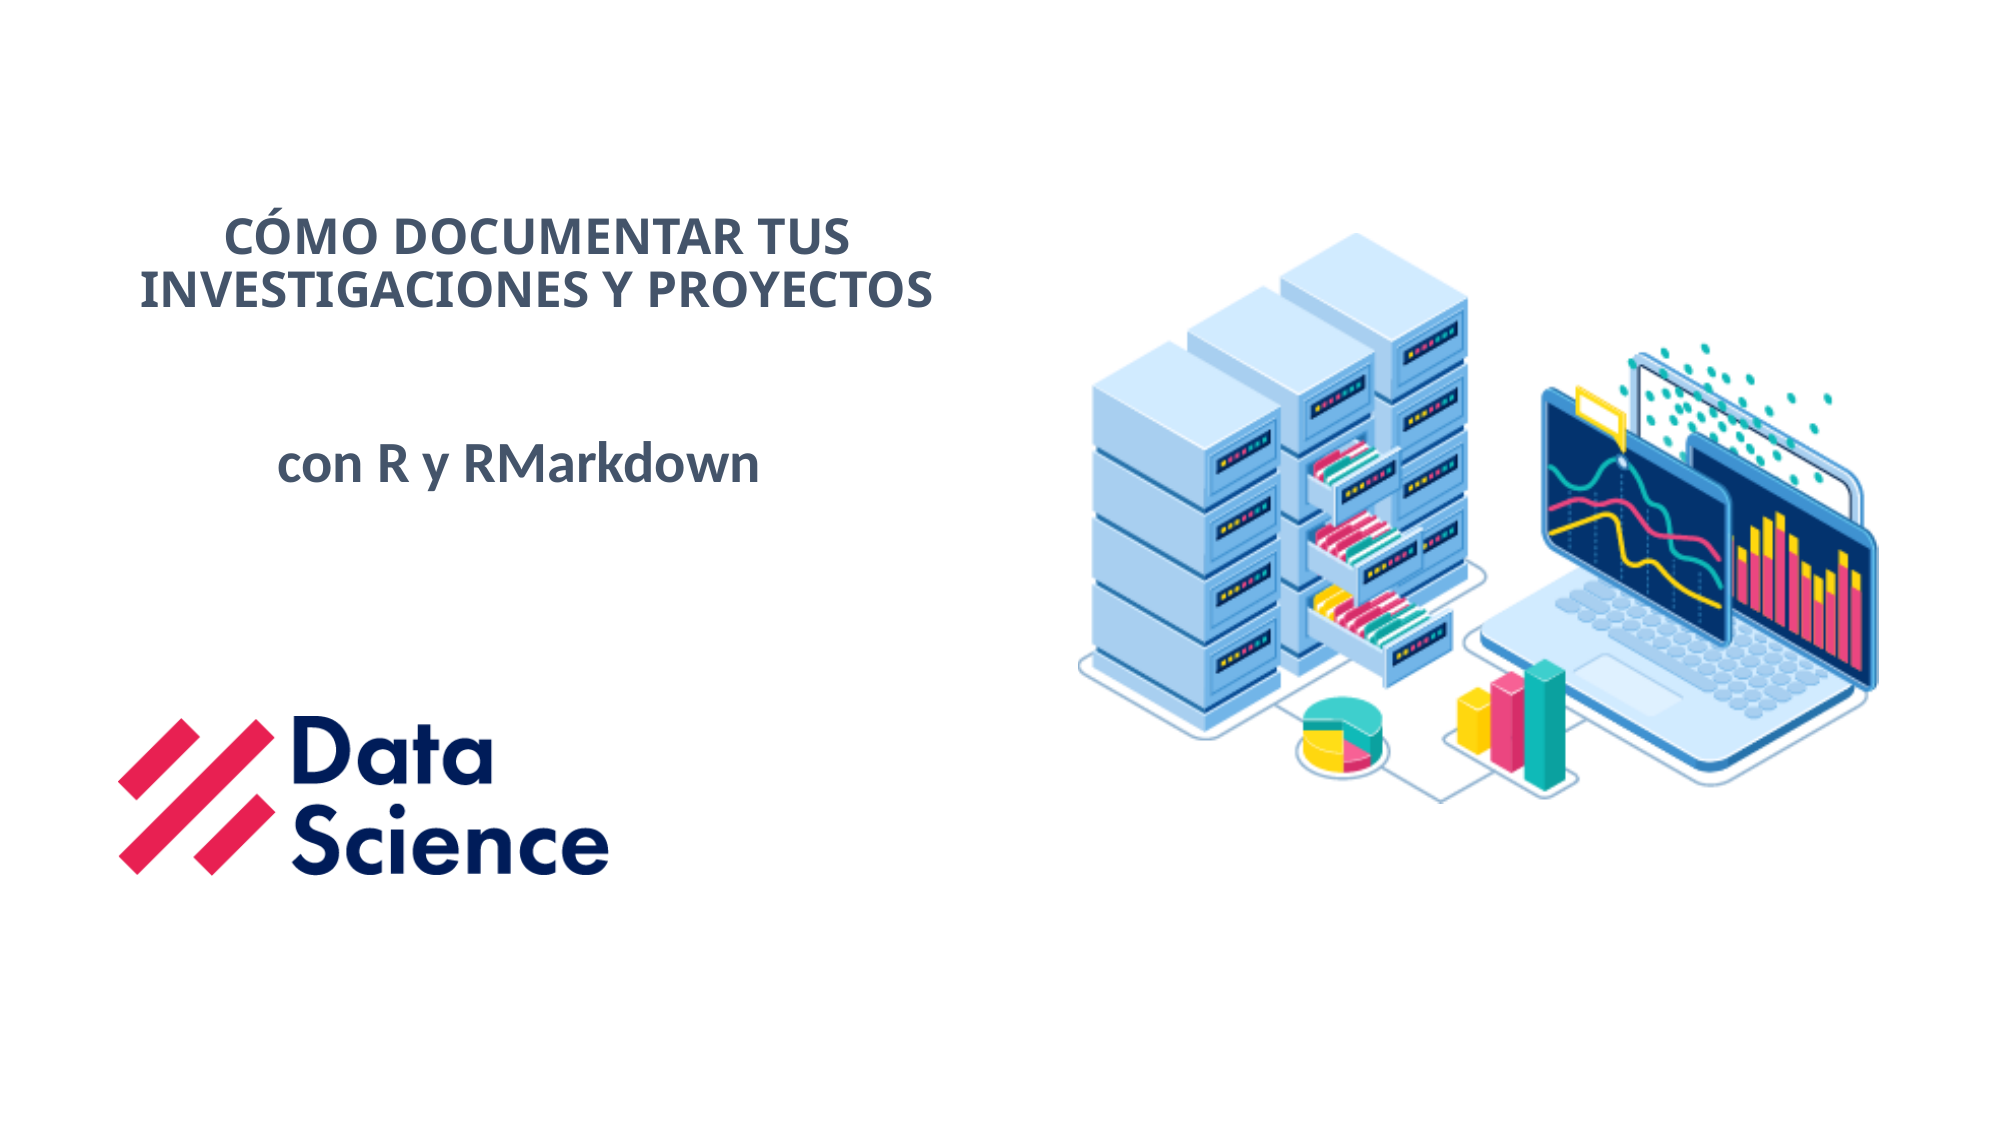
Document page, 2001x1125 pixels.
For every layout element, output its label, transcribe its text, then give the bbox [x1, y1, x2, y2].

title CÓMO DOCUMENTAR TUS INVESTIGACIONES Y PROYECTOS [66, 202, 1009, 328]
picture [118, 716, 609, 876]
list con R y RMarkdown [66, 425, 972, 619]
picture [1078, 233, 1879, 805]
